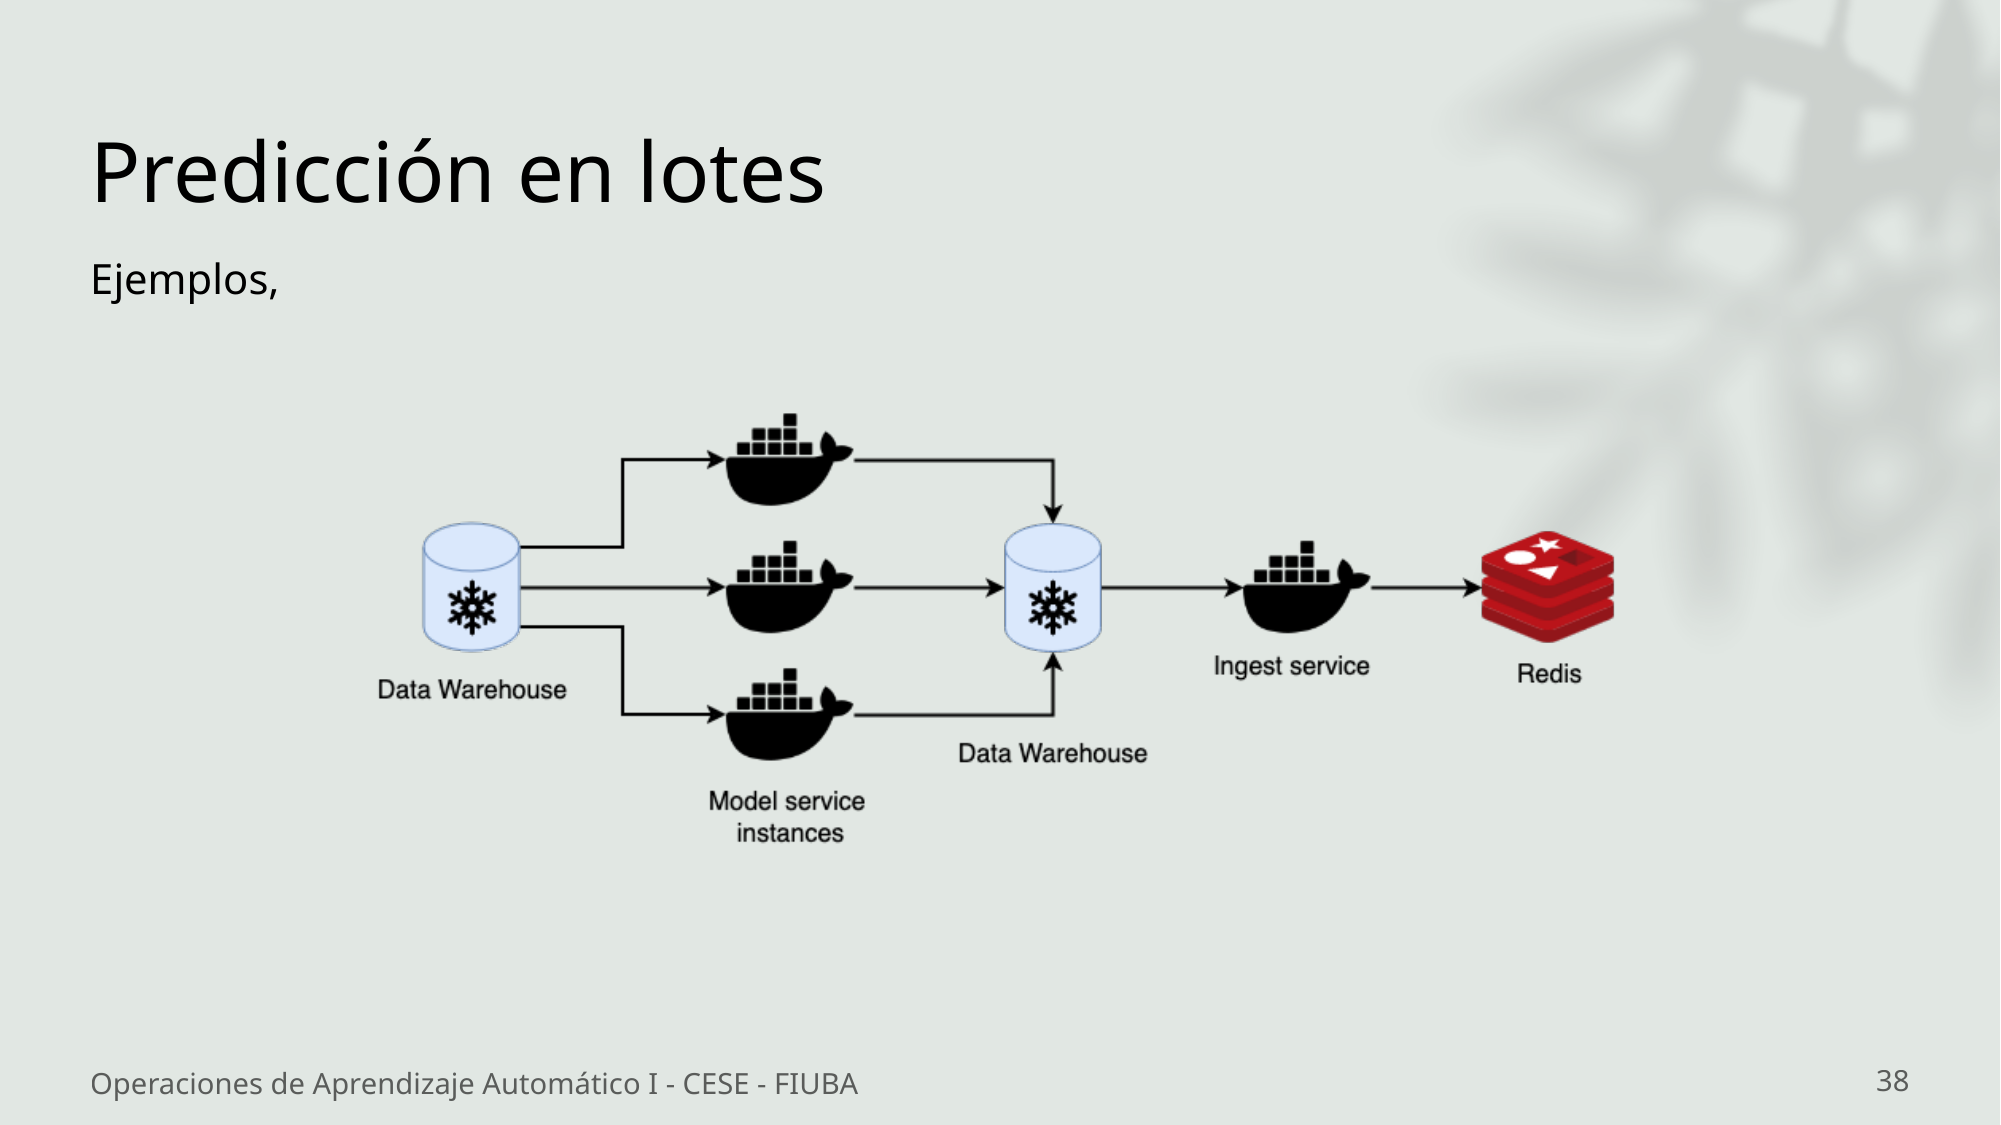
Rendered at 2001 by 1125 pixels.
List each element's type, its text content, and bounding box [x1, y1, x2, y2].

slide_number 38 [1474, 1052, 1925, 1113]
list Ejemplos, [75, 240, 1925, 767]
picture [362, 393, 1638, 858]
title Predicción en lotes [75, 60, 1863, 240]
footer Operaciones de Aprendizaje Automático I - CESE - FIUBA [75, 1052, 976, 1113]
